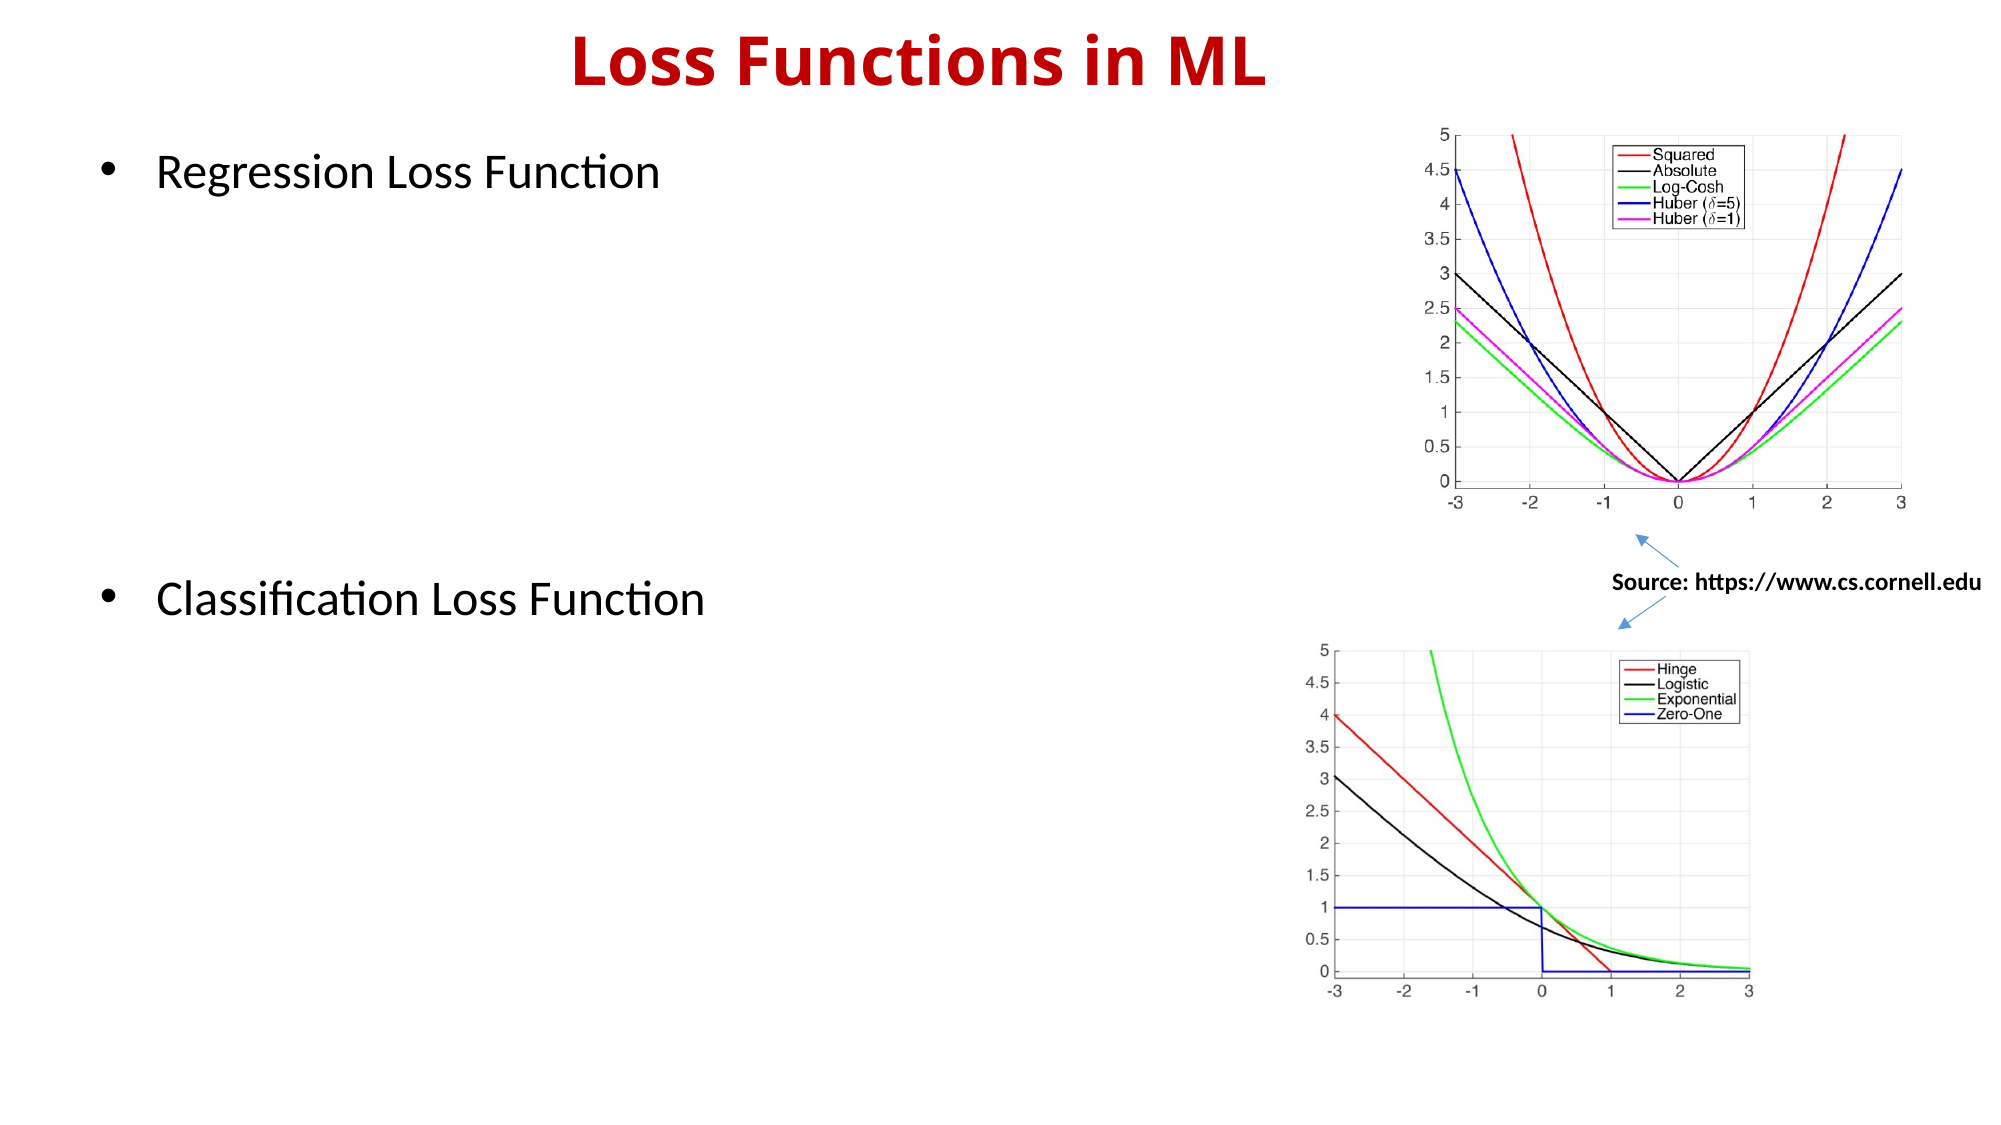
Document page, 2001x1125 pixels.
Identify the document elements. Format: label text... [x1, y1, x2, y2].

text_box Regression Loss Function [84, 131, 677, 206]
picture [1290, 633, 1770, 1016]
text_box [1617, 596, 1666, 630]
text_box Classification Loss Function [85, 557, 721, 633]
picture [1401, 119, 1930, 529]
text_box Source: https://www.cs.cornell.edu [1597, 557, 1998, 603]
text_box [1635, 534, 1679, 568]
text_box Loss Functions in ML [56, 19, 1782, 109]
